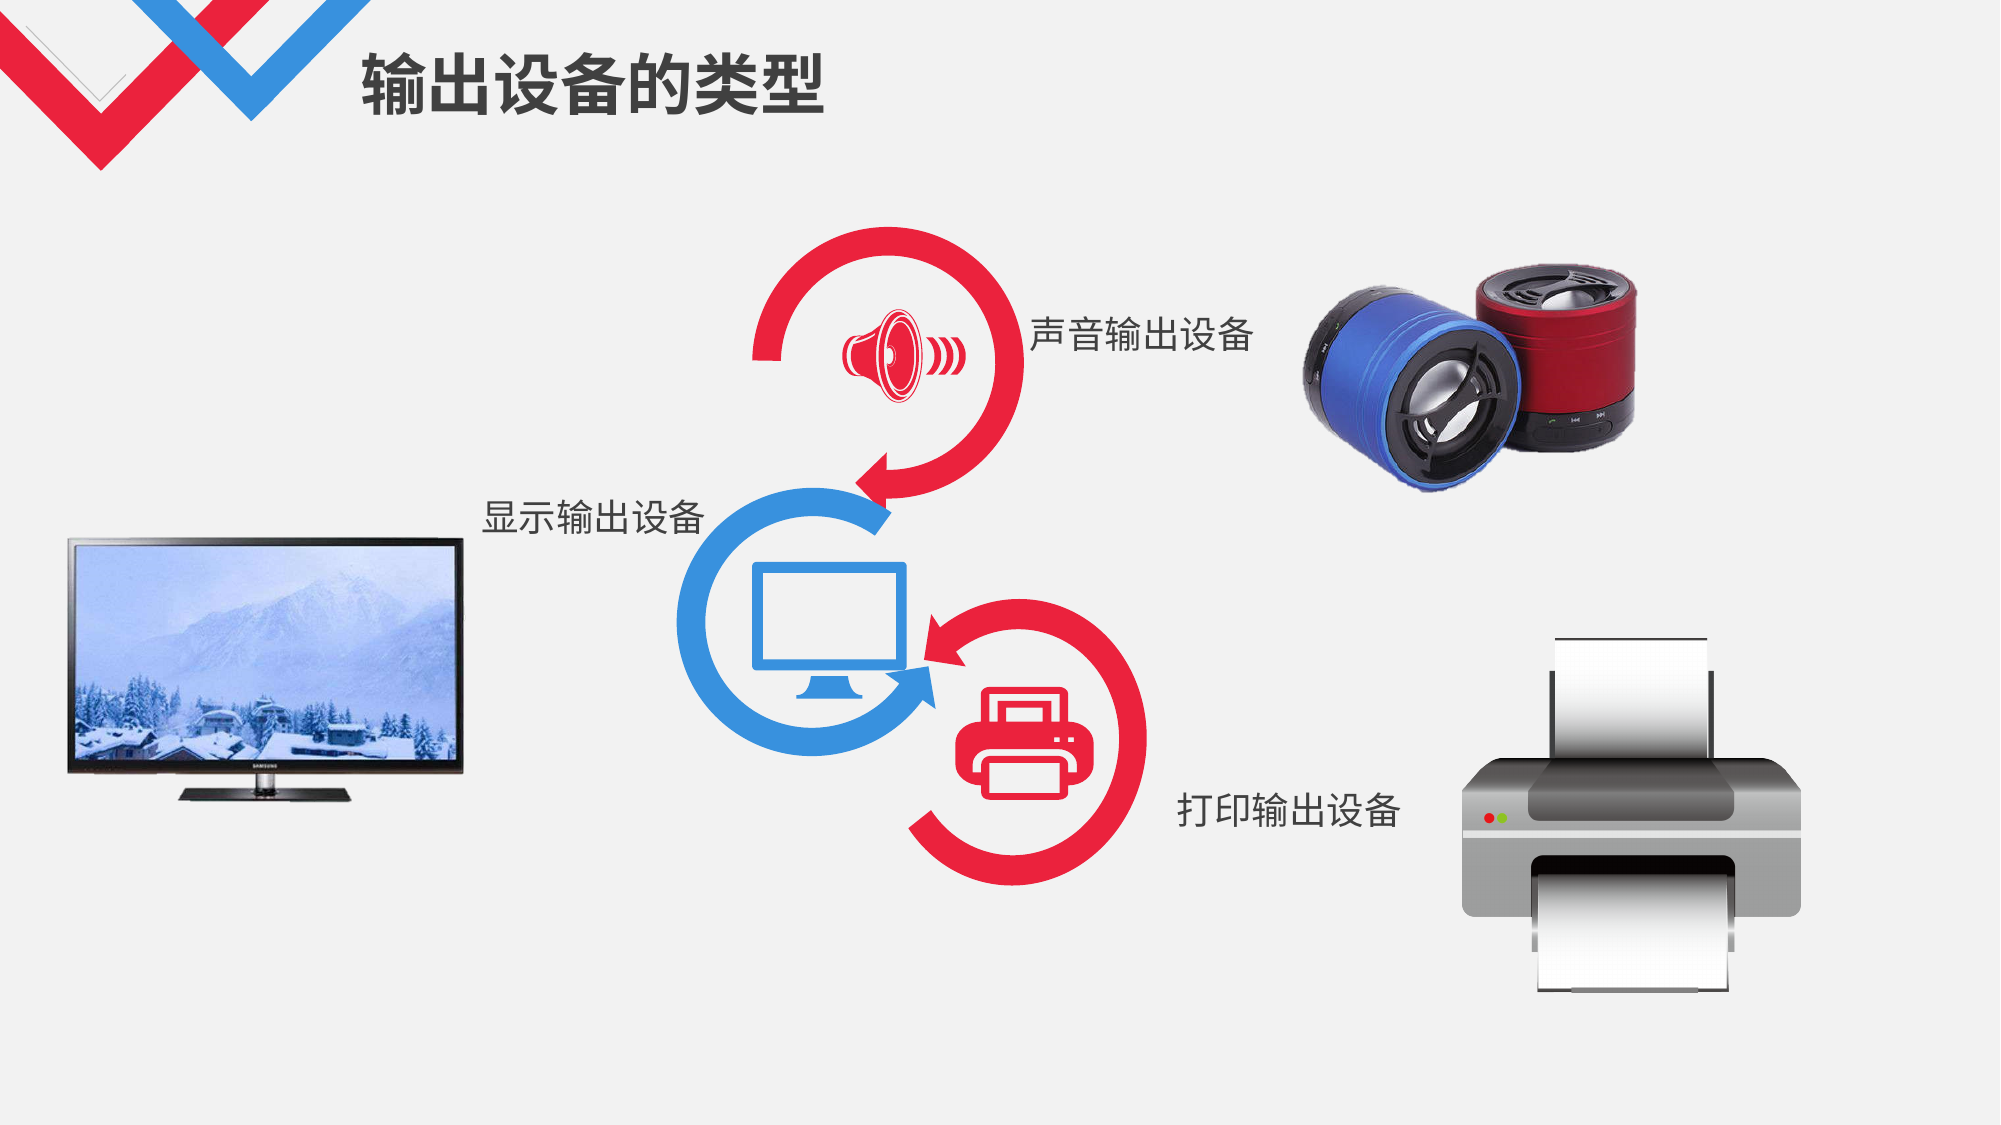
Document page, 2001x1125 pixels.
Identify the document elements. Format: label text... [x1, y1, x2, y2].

text_box 输出设备的类型 [345, 35, 843, 131]
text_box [304, 494, 923, 755]
picture [62, 496, 467, 840]
picture [1462, 638, 1801, 993]
picture [1240, 189, 1694, 533]
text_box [796, 264, 1240, 497]
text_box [26, 0, 336, 141]
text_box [915, 598, 1402, 844]
